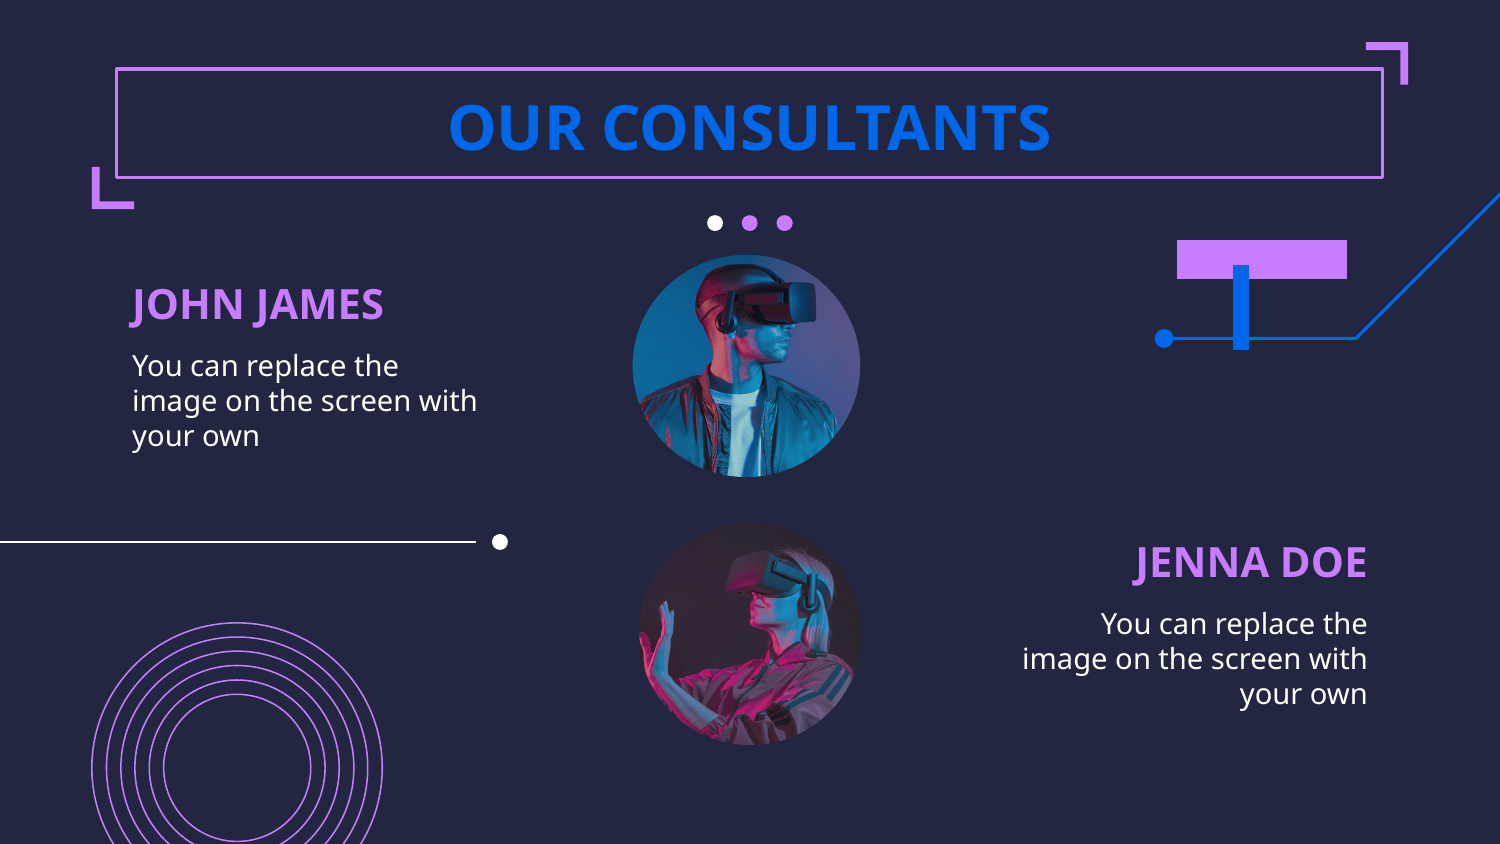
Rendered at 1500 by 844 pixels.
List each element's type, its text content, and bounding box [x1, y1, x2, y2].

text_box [706, 214, 794, 232]
picture [638, 522, 862, 746]
picture [632, 254, 861, 478]
subtitle JENNA DOE [994, 522, 1383, 599]
subtitle You can replace the image on the screen with your own [116, 347, 506, 453]
subtitle You can replace the image on the screen with your own [994, 604, 1383, 711]
subtitle JOHN JAMES [116, 265, 506, 341]
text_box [91, 41, 1409, 210]
